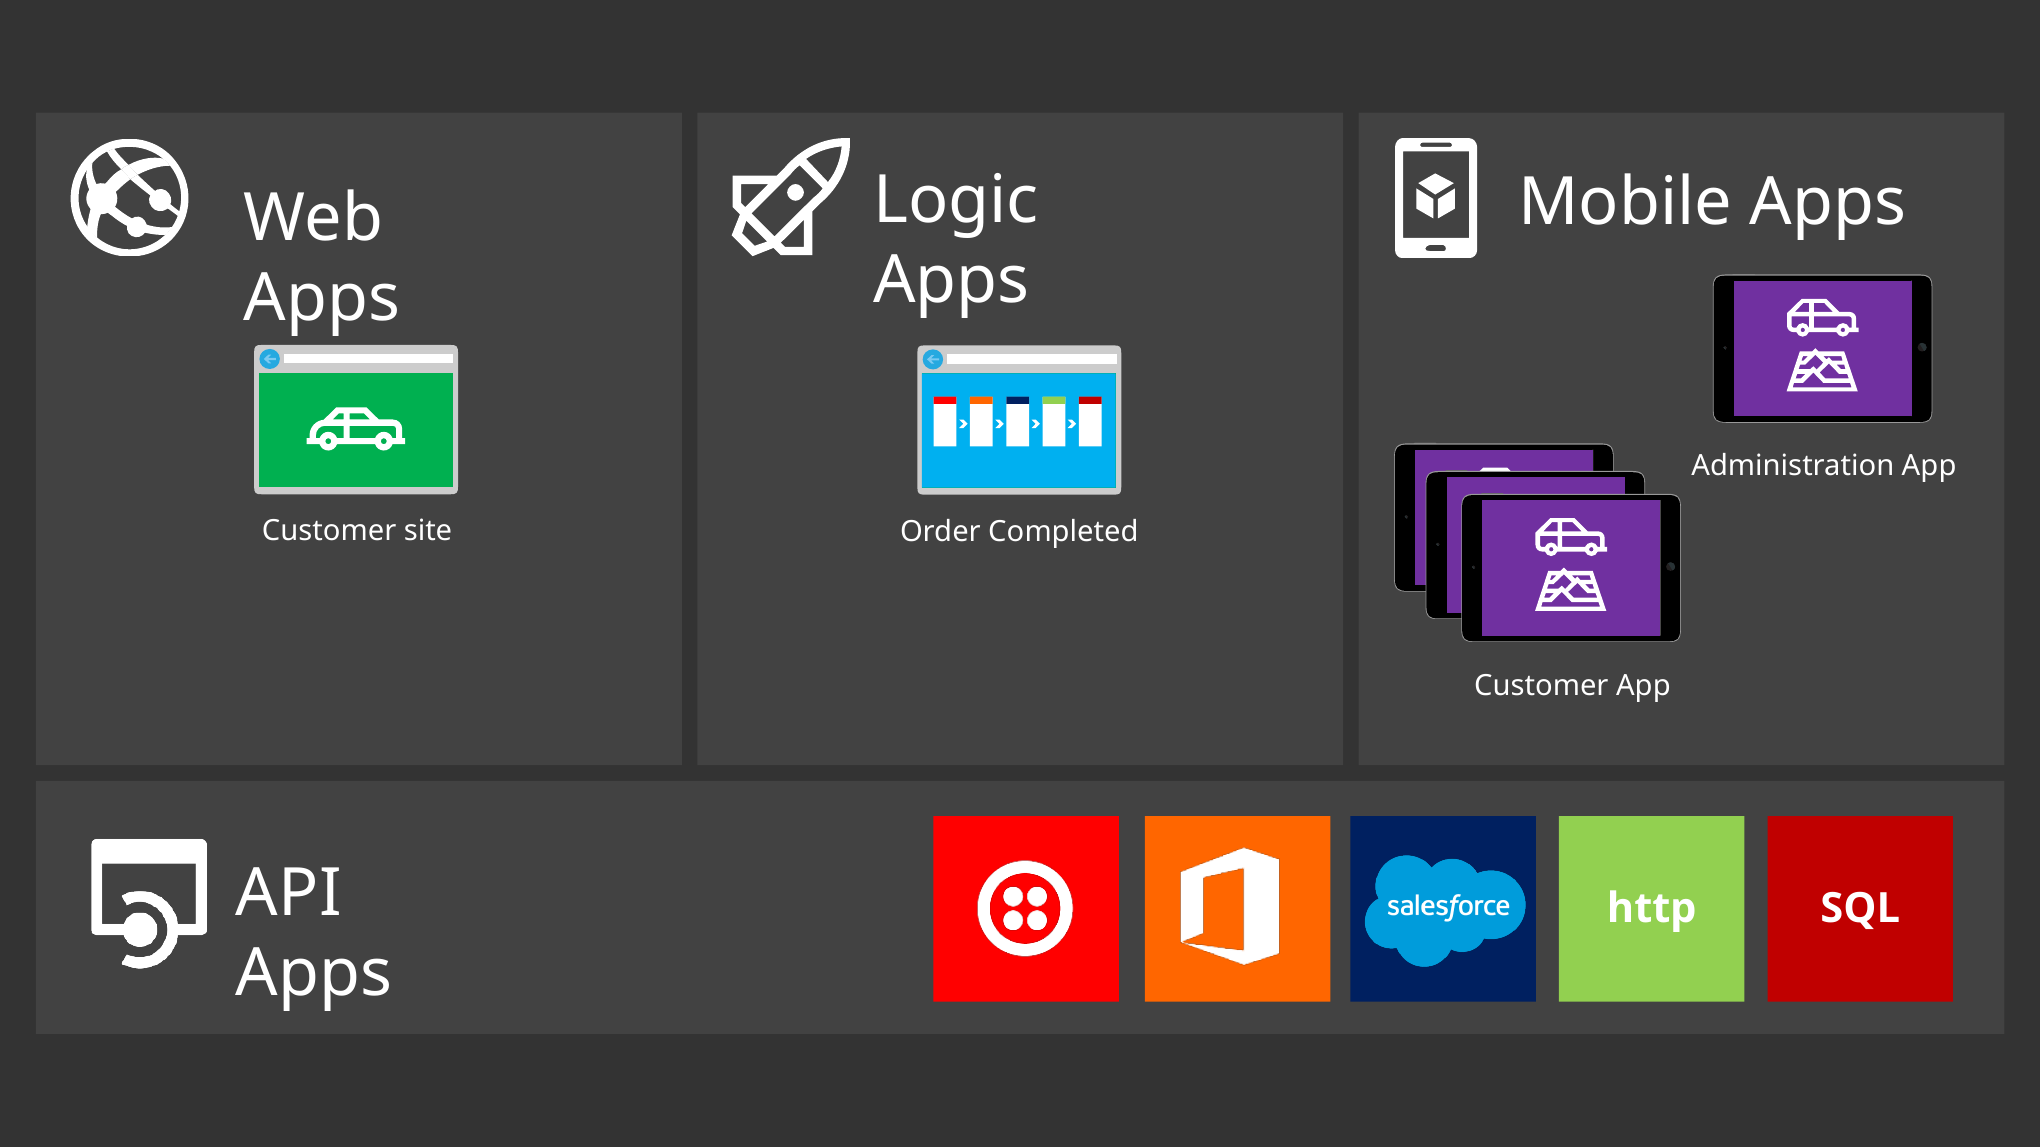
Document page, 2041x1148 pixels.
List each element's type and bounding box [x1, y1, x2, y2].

text_box [80, 833, 515, 971]
text_box [1685, 273, 1963, 490]
text_box [1393, 137, 1963, 270]
text_box [1350, 815, 1537, 1003]
text_box [1144, 815, 1331, 1002]
text_box [1460, 493, 1682, 710]
text_box [892, 345, 1146, 556]
text_box [730, 137, 1225, 258]
text_box [933, 815, 1120, 1002]
text_box [35, 112, 2005, 1035]
text_box [69, 135, 599, 257]
picture [1393, 442, 1646, 620]
text_box [253, 344, 460, 555]
